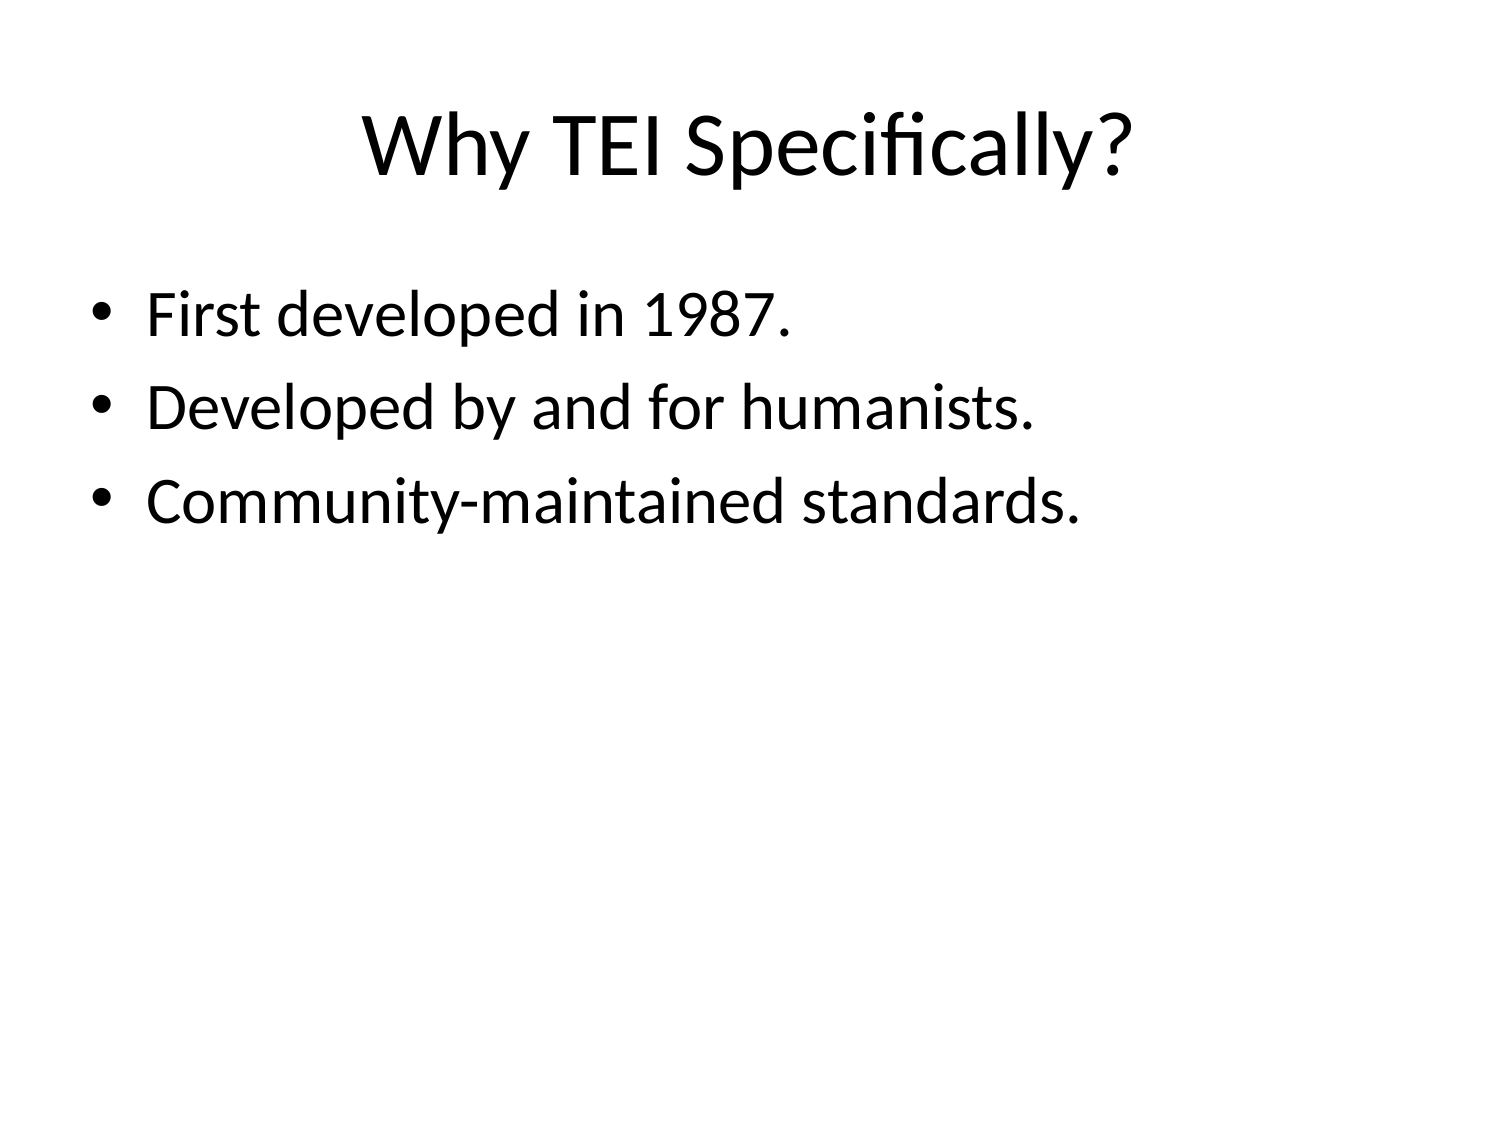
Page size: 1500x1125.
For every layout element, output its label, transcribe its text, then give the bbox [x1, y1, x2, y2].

title Why TEI Specifically? [75, 45, 1425, 233]
list First developed in 1987. Developed by and for humanists. Community-maintained standards. [75, 262, 1425, 1005]
